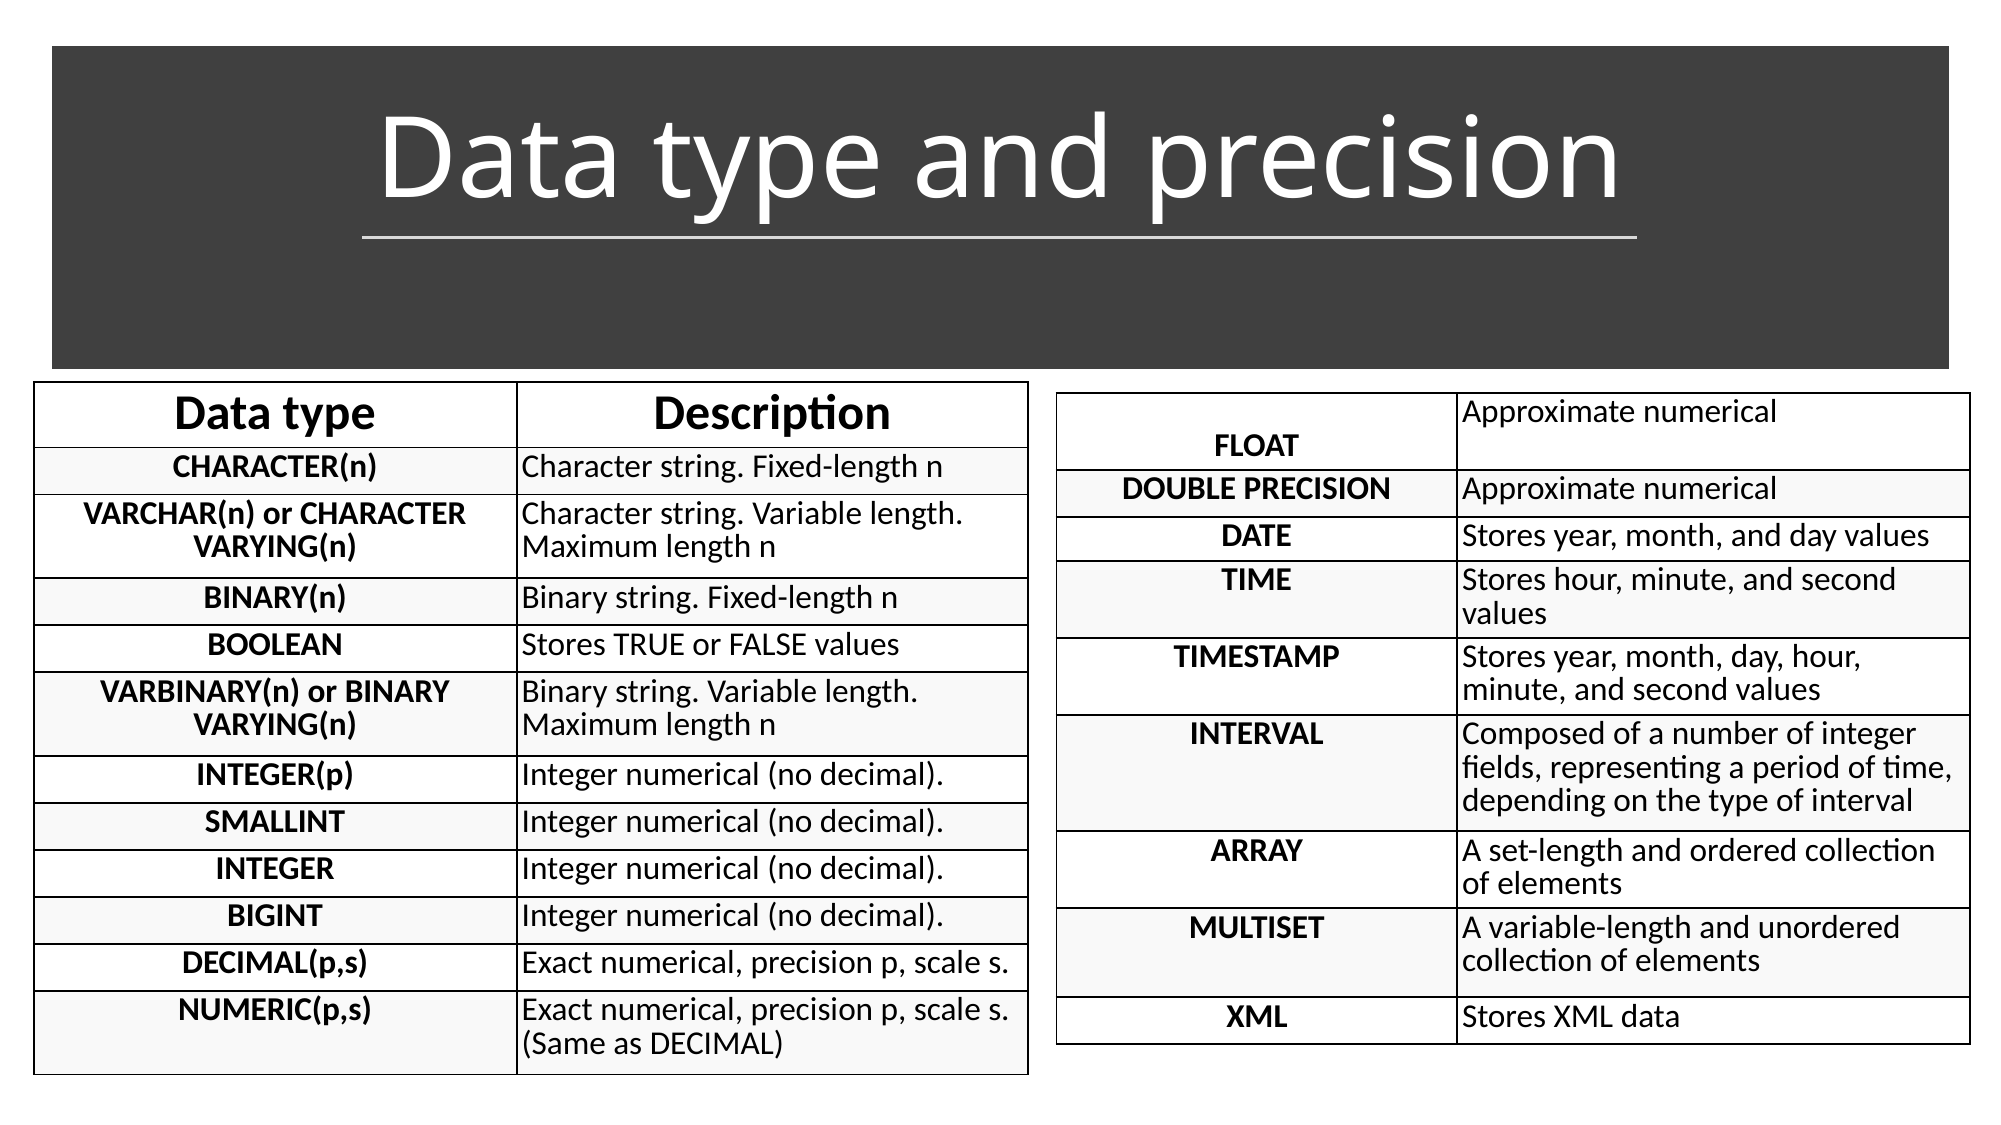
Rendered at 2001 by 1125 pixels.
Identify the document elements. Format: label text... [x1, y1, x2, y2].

table_cell VARBINARY(n) or BINARY VARYING(n) [35, 673, 516, 755]
table_cell Character string. Fixed-length n [518, 448, 1027, 494]
table_cell BOOLEAN [35, 626, 516, 671]
table_cell ARRAY [1057, 832, 1456, 907]
table_cell VARCHAR(n) or CHARACTER VARYING(n) [35, 495, 516, 577]
table_cell Approximate numerical [1458, 471, 1969, 516]
title Data type and precision [86, 76, 1914, 230]
table_cell Composed of a number of integer fields, representing a period of time, depending on the type of interval [1458, 716, 1969, 830]
table_cell DOUBLE PRECISION [1057, 471, 1456, 516]
table_cell SMALLINT [35, 804, 516, 849]
table_cell BIGINT [35, 898, 516, 943]
table_cell Integer numerical (no decimal). [518, 851, 1027, 896]
table_cell Character string. Variable length. Maximum length n [518, 495, 1027, 577]
table_cell INTEGER(p) [35, 757, 516, 802]
table_cell Stores year, month, day, hour, minute, and second values [1458, 639, 1969, 714]
table_cell MULTISET [1057, 909, 1456, 996]
table_header FLOAT [1057, 394, 1456, 469]
text_box [61, 55, 1939, 360]
table_cell Integer numerical (no decimal). [518, 804, 1027, 849]
table_cell Stores year, month, and day values [1458, 518, 1969, 560]
table_cell Integer numerical (no decimal). [518, 757, 1027, 802]
table_header Approximate numerical [1458, 394, 1969, 469]
table_cell DECIMAL(p,s) [35, 945, 516, 990]
table_cell XML [1057, 998, 1456, 1043]
table_cell INTERVAL [1057, 716, 1456, 830]
table_cell Binary string. Variable length. Maximum length n [518, 673, 1027, 755]
table_cell DATE [1057, 518, 1456, 560]
table_header Description [518, 383, 1027, 447]
table_header Data type [35, 383, 516, 447]
table_cell INTEGER [35, 851, 516, 896]
table_cell A variable-length and unordered collection of elements [1458, 909, 1969, 996]
table_cell Binary string. Fixed-length n [518, 579, 1027, 624]
table_cell Exact numerical, precision p, scale s. (Same as DECIMAL) [518, 992, 1027, 1074]
table_cell A set-length and ordered collection of elements [1458, 832, 1969, 907]
table_cell Stores TRUE or FALSE values [518, 626, 1027, 671]
table_cell Stores hour, minute, and second values [1458, 562, 1969, 637]
table_cell BINARY(n) [35, 579, 516, 624]
table_cell TIME [1057, 562, 1456, 637]
table_cell Stores XML data [1458, 998, 1969, 1043]
table_cell NUMERIC(p,s) [35, 992, 516, 1074]
table_cell TIMESTAMP [1057, 639, 1456, 714]
table_cell Integer numerical (no decimal). [518, 898, 1027, 943]
table_cell Exact numerical, precision p, scale s. [518, 945, 1027, 990]
table_cell CHARACTER(n) [35, 448, 516, 494]
